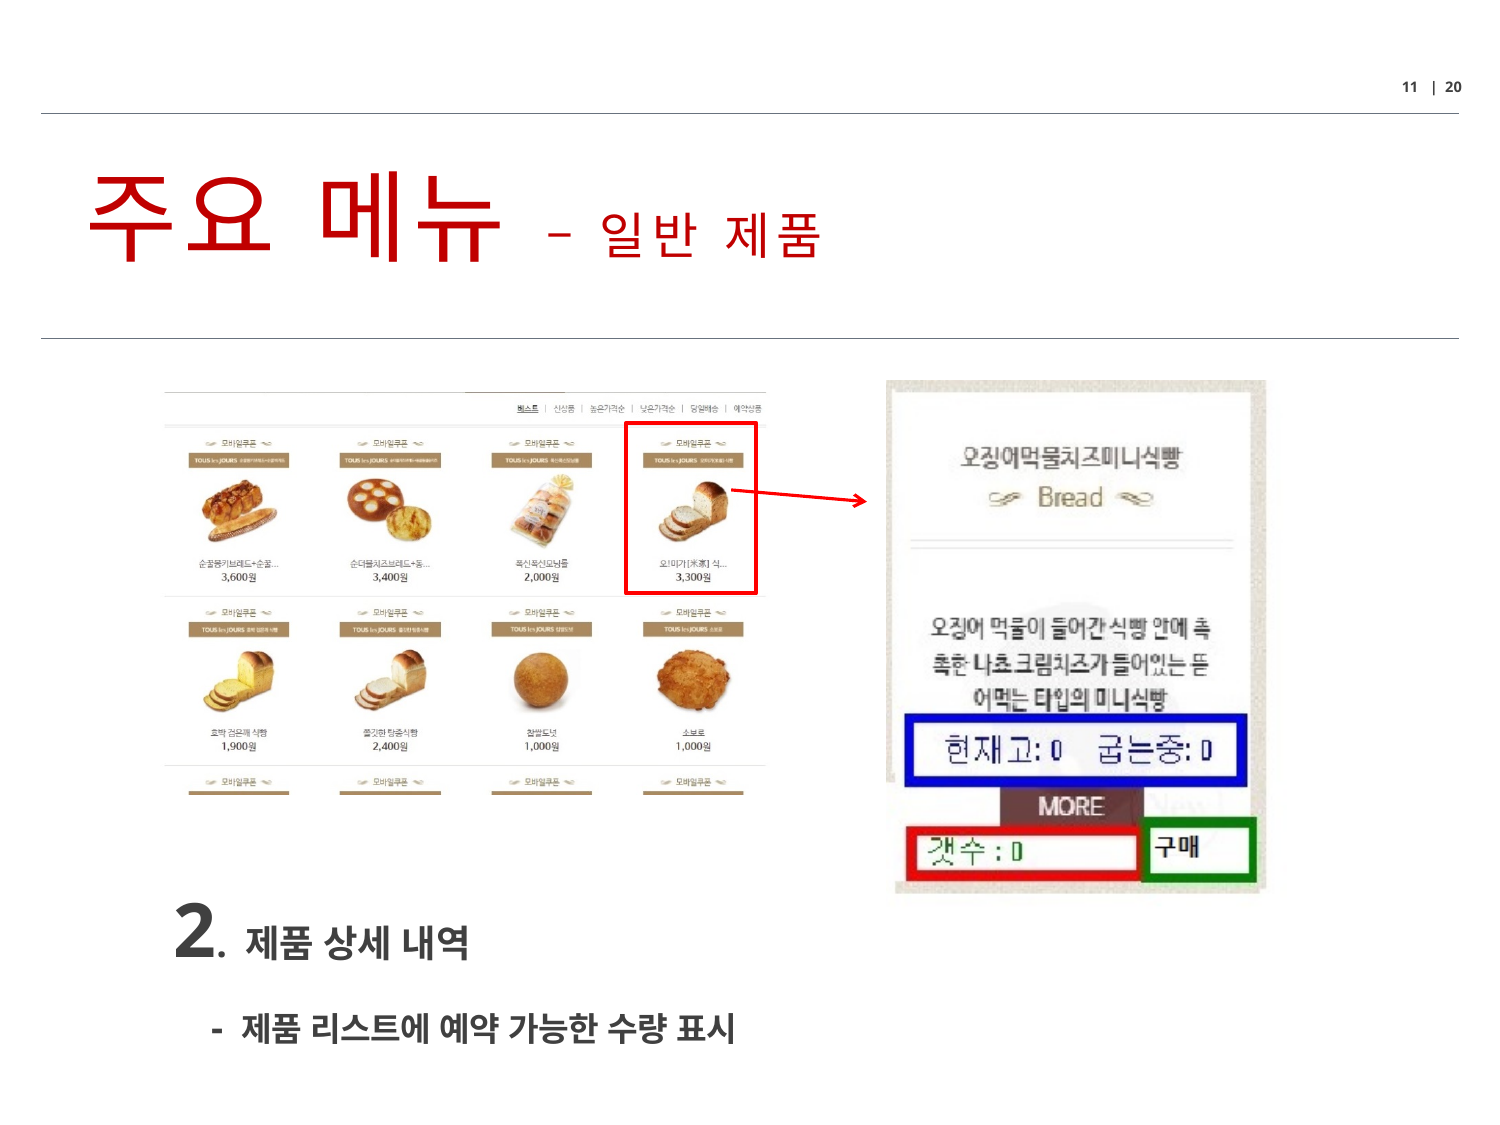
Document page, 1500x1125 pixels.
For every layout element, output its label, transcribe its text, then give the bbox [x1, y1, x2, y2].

text_box 주요 메뉴 – 일반 제품 [29, 160, 1199, 284]
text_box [730, 489, 868, 502]
text_box 2. 제품 상세 내역 - 제품 리스트에 예약 가능한 수량 표시 [158, 811, 809, 1056]
picture [147, 392, 779, 795]
picture [885, 380, 1290, 919]
text_box 11 | 20 [1092, 72, 1477, 103]
